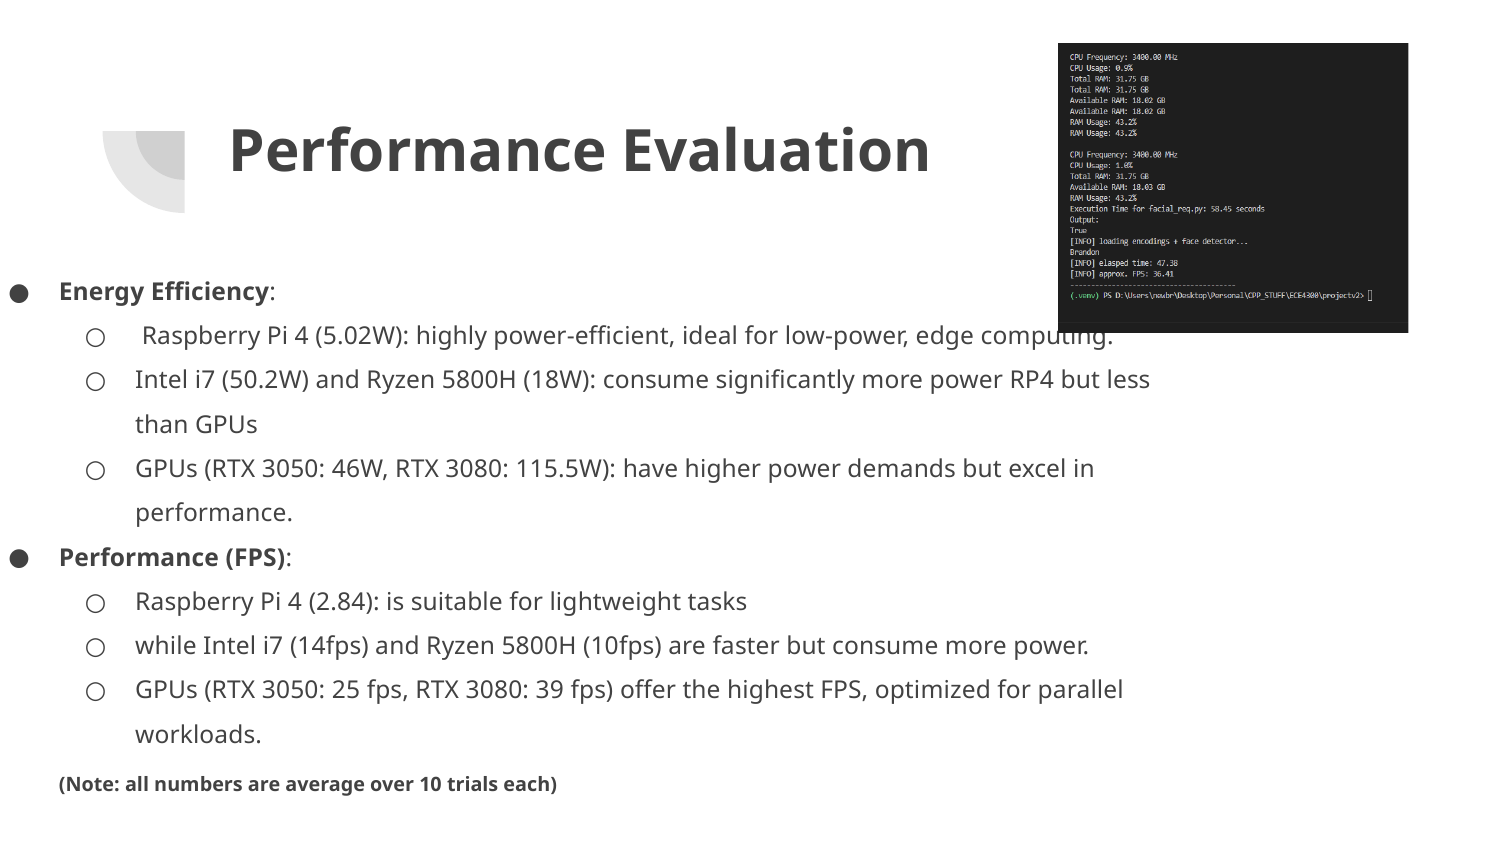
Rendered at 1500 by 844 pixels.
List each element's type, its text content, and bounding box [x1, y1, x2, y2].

list Energy Efficiency: Raspberry Pi 4 (5.02W): highly power-efficient, ideal for low-power, edge computing. Intel i7 (50.2W) and Ryzen 5800H (18W): consume significantly more power RP4 but less than GPUs GPUs (RTX 3050: 46W, RTX 3080: 115.5W): have higher power demands but excel in performance. Performance (FPS): Raspberry Pi 4 (2.84): is suitable for lightweight tasks while Intel i7 (14fps) and Ryzen 5800H (10fps) are faster but consume more power. GPUs (RTX 3050: 25 fps, RTX 3080: 39 fps) offer the highest FPS, optimized for parallel workloads. (Note: all numbers are average over 10 trials each) [0, 246, 1178, 817]
picture [1057, 42, 1409, 333]
title Performance Evaluation [213, 98, 1052, 246]
